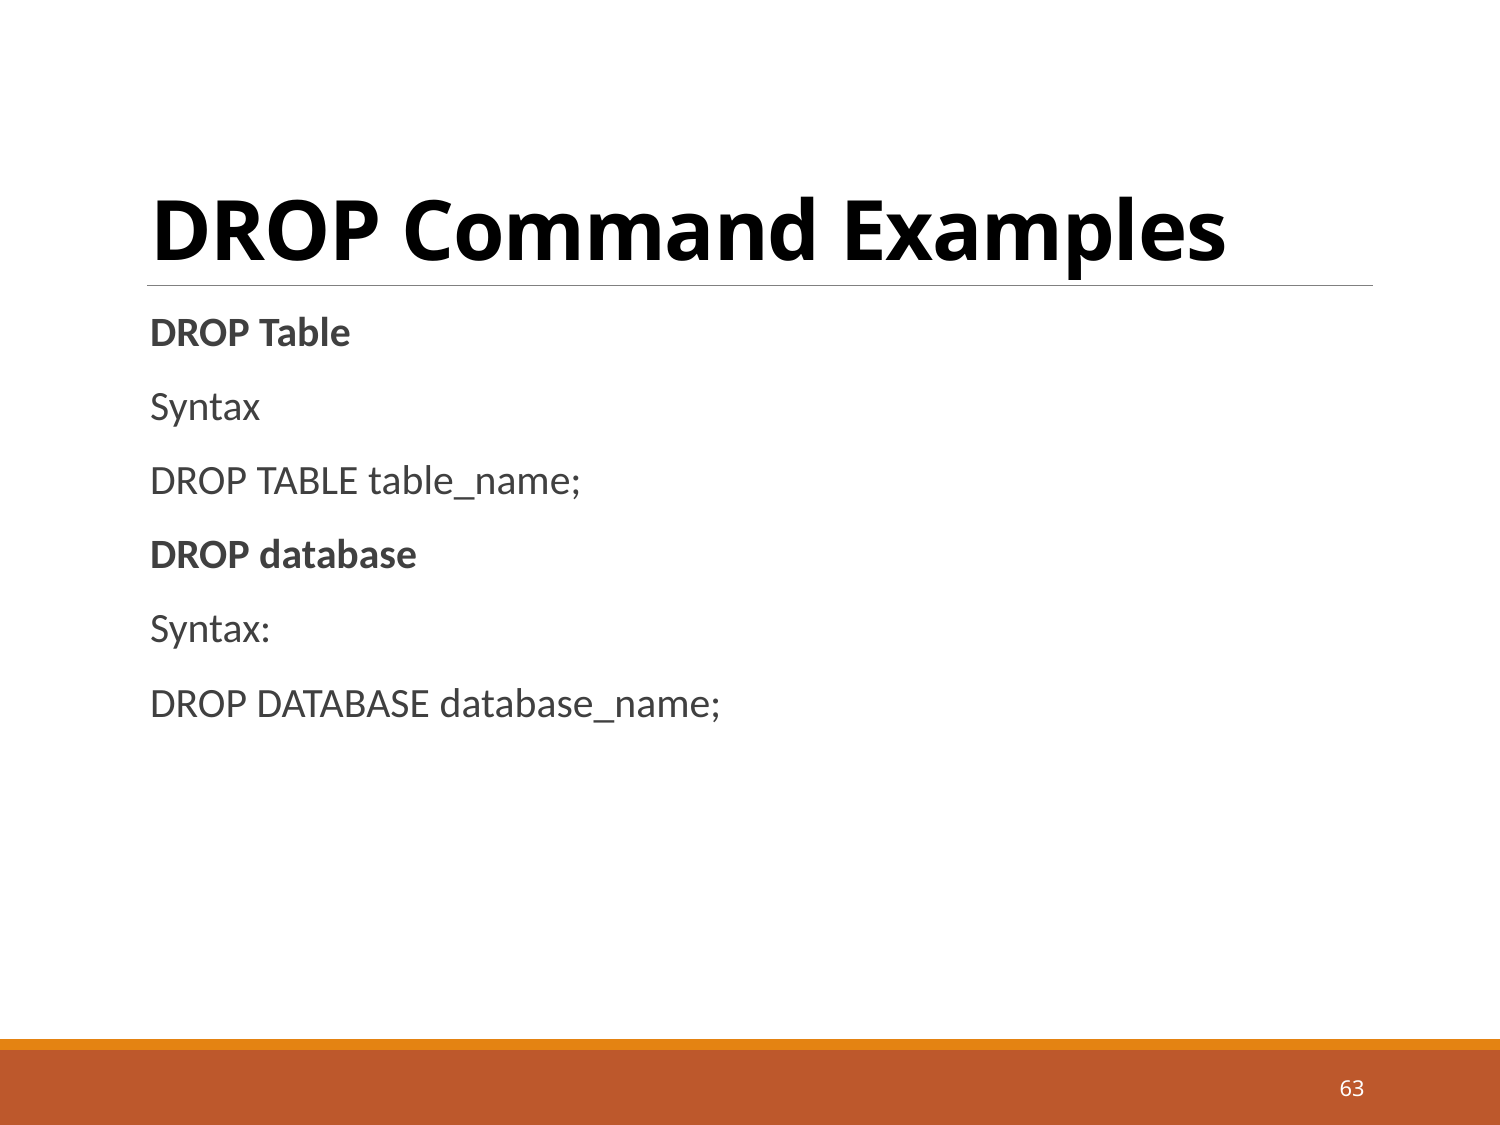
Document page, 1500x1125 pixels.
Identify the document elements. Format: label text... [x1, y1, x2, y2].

list DROP Table Syntax DROP TABLE table_name; DROP database Syntax: DROP DATABASE database_name; [135, 302, 1373, 963]
title DROP Command Examples [135, 47, 1373, 285]
slide_number 63 [1218, 1059, 1380, 1120]
